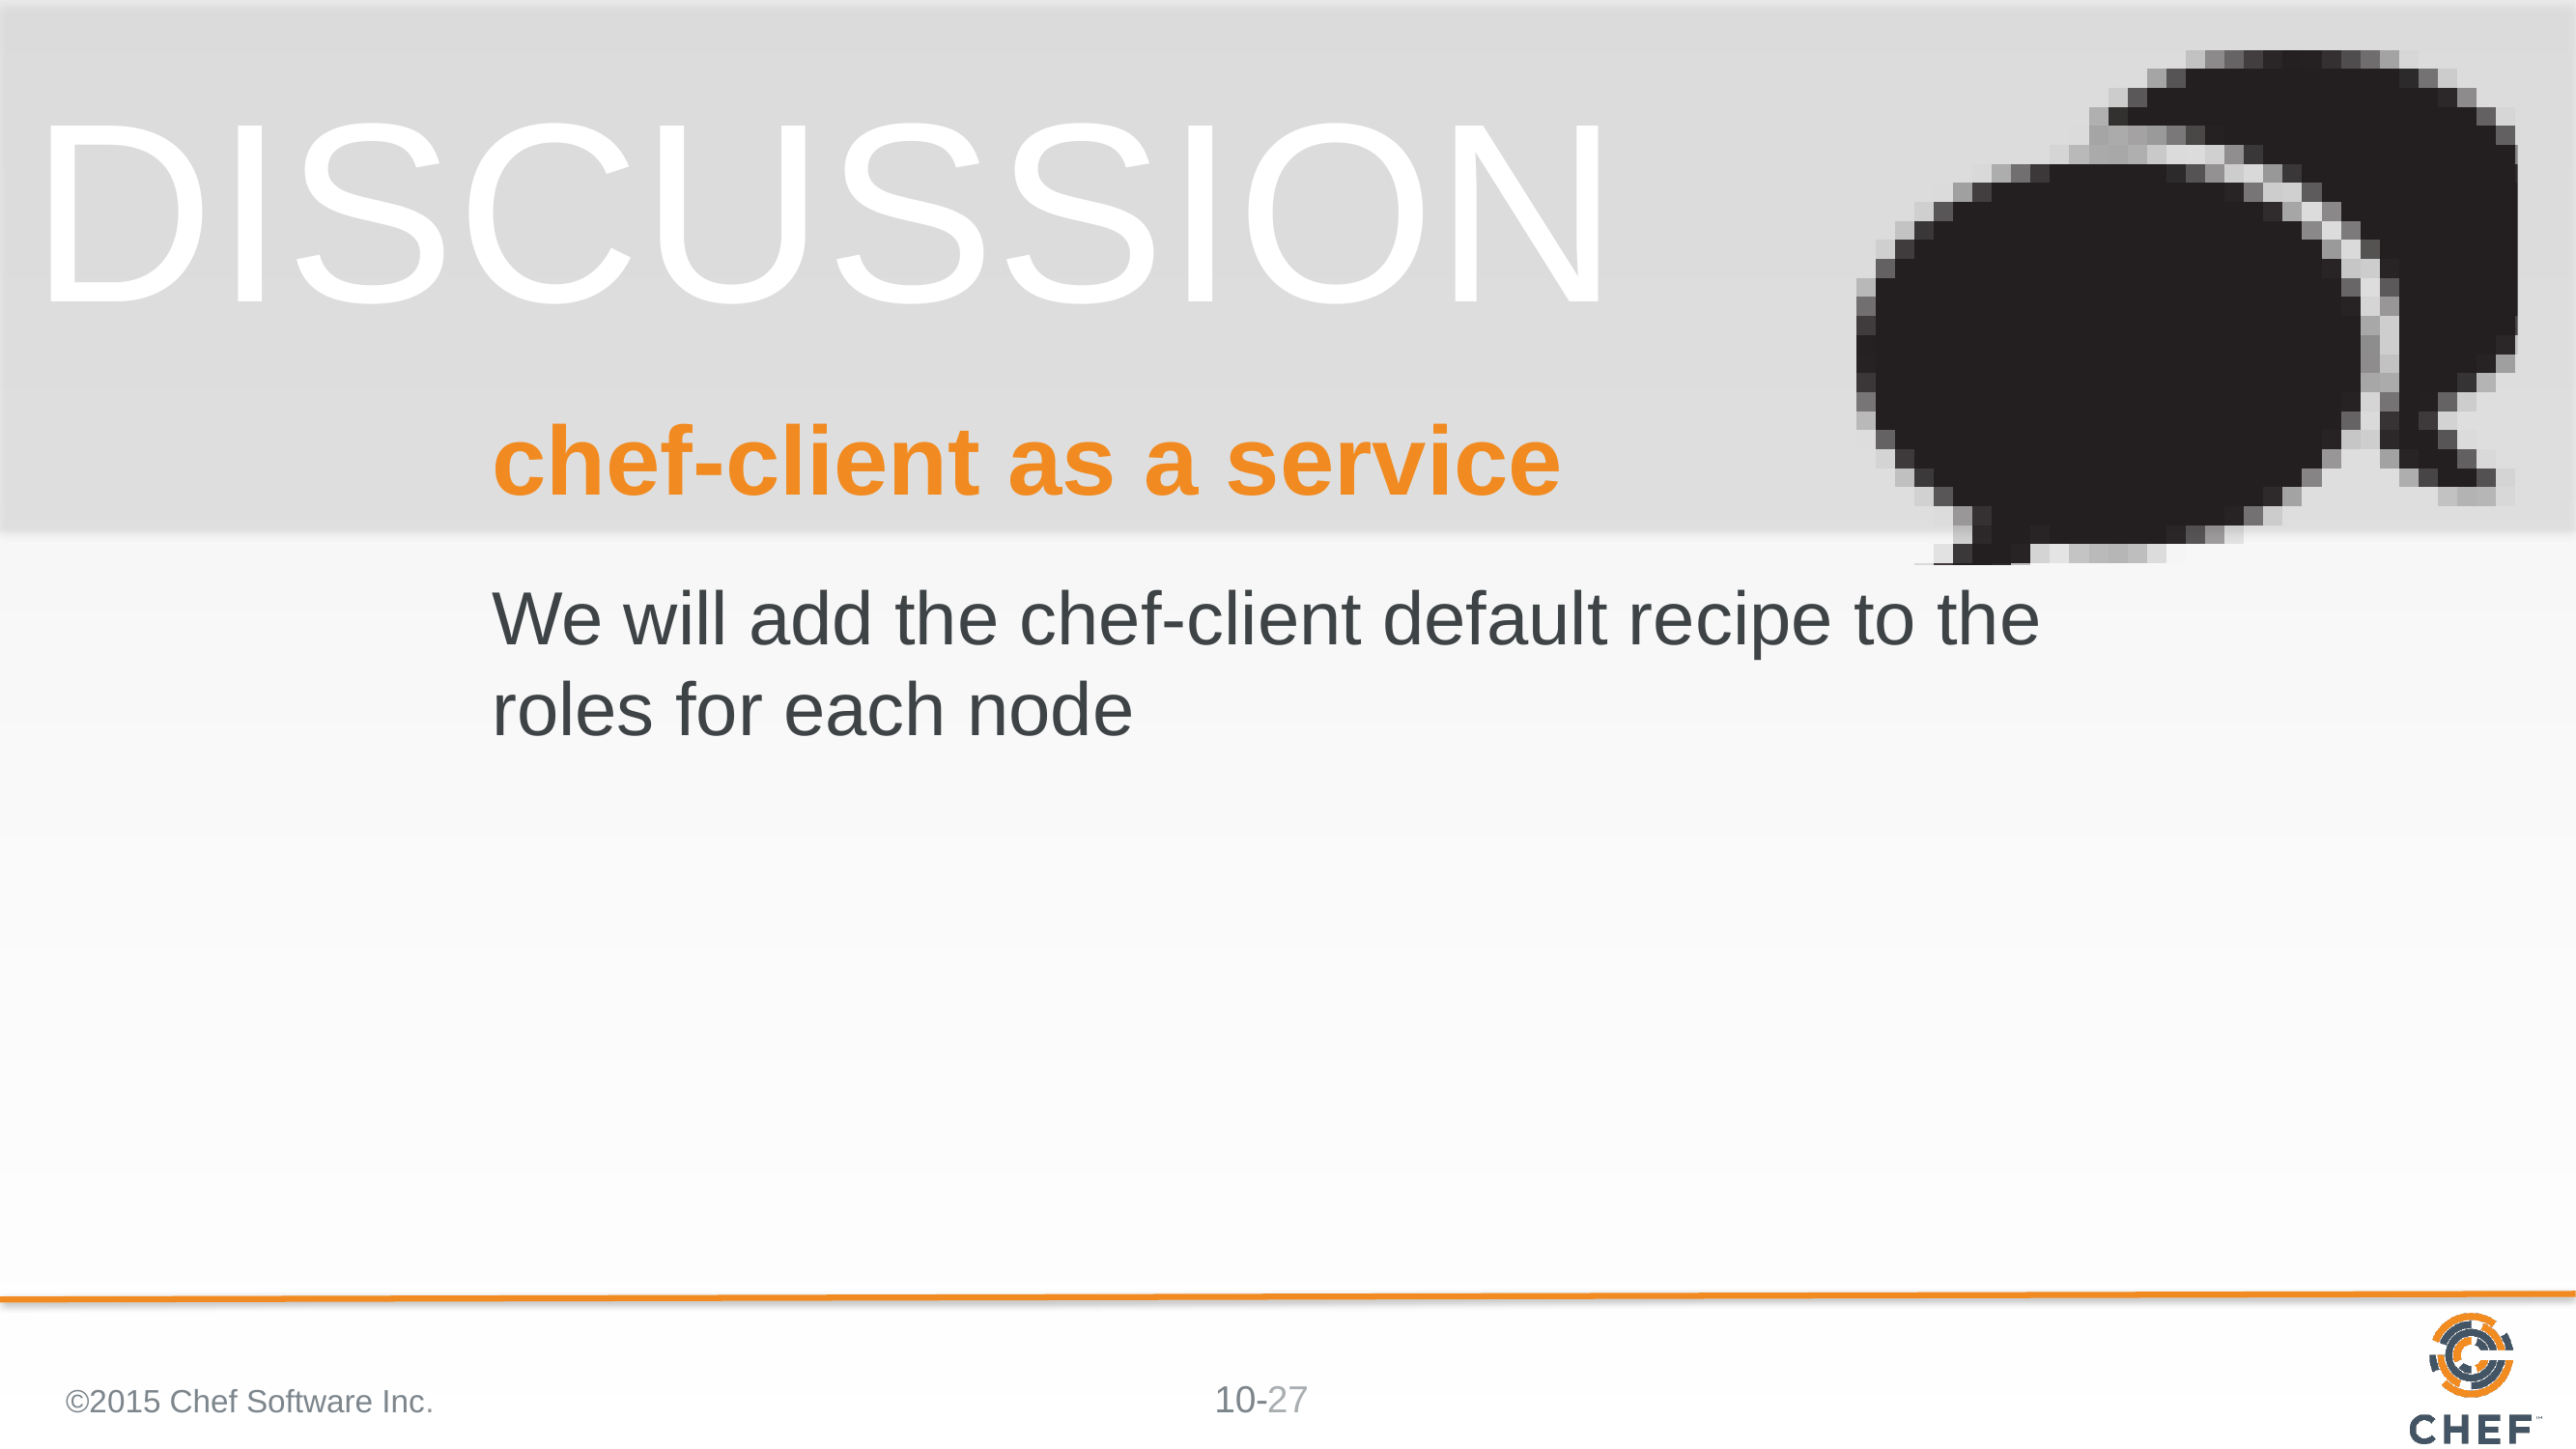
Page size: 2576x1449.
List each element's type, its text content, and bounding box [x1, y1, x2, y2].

slide_number 27 [998, 1359, 1578, 1437]
footer ©2015 Chef Software Inc. [51, 1359, 952, 1440]
subtitle We will add the chef-client default recipe to the roles for each node [477, 554, 2217, 959]
title chef-client as a service [477, 395, 2217, 531]
picture [2399, 1297, 2550, 1449]
